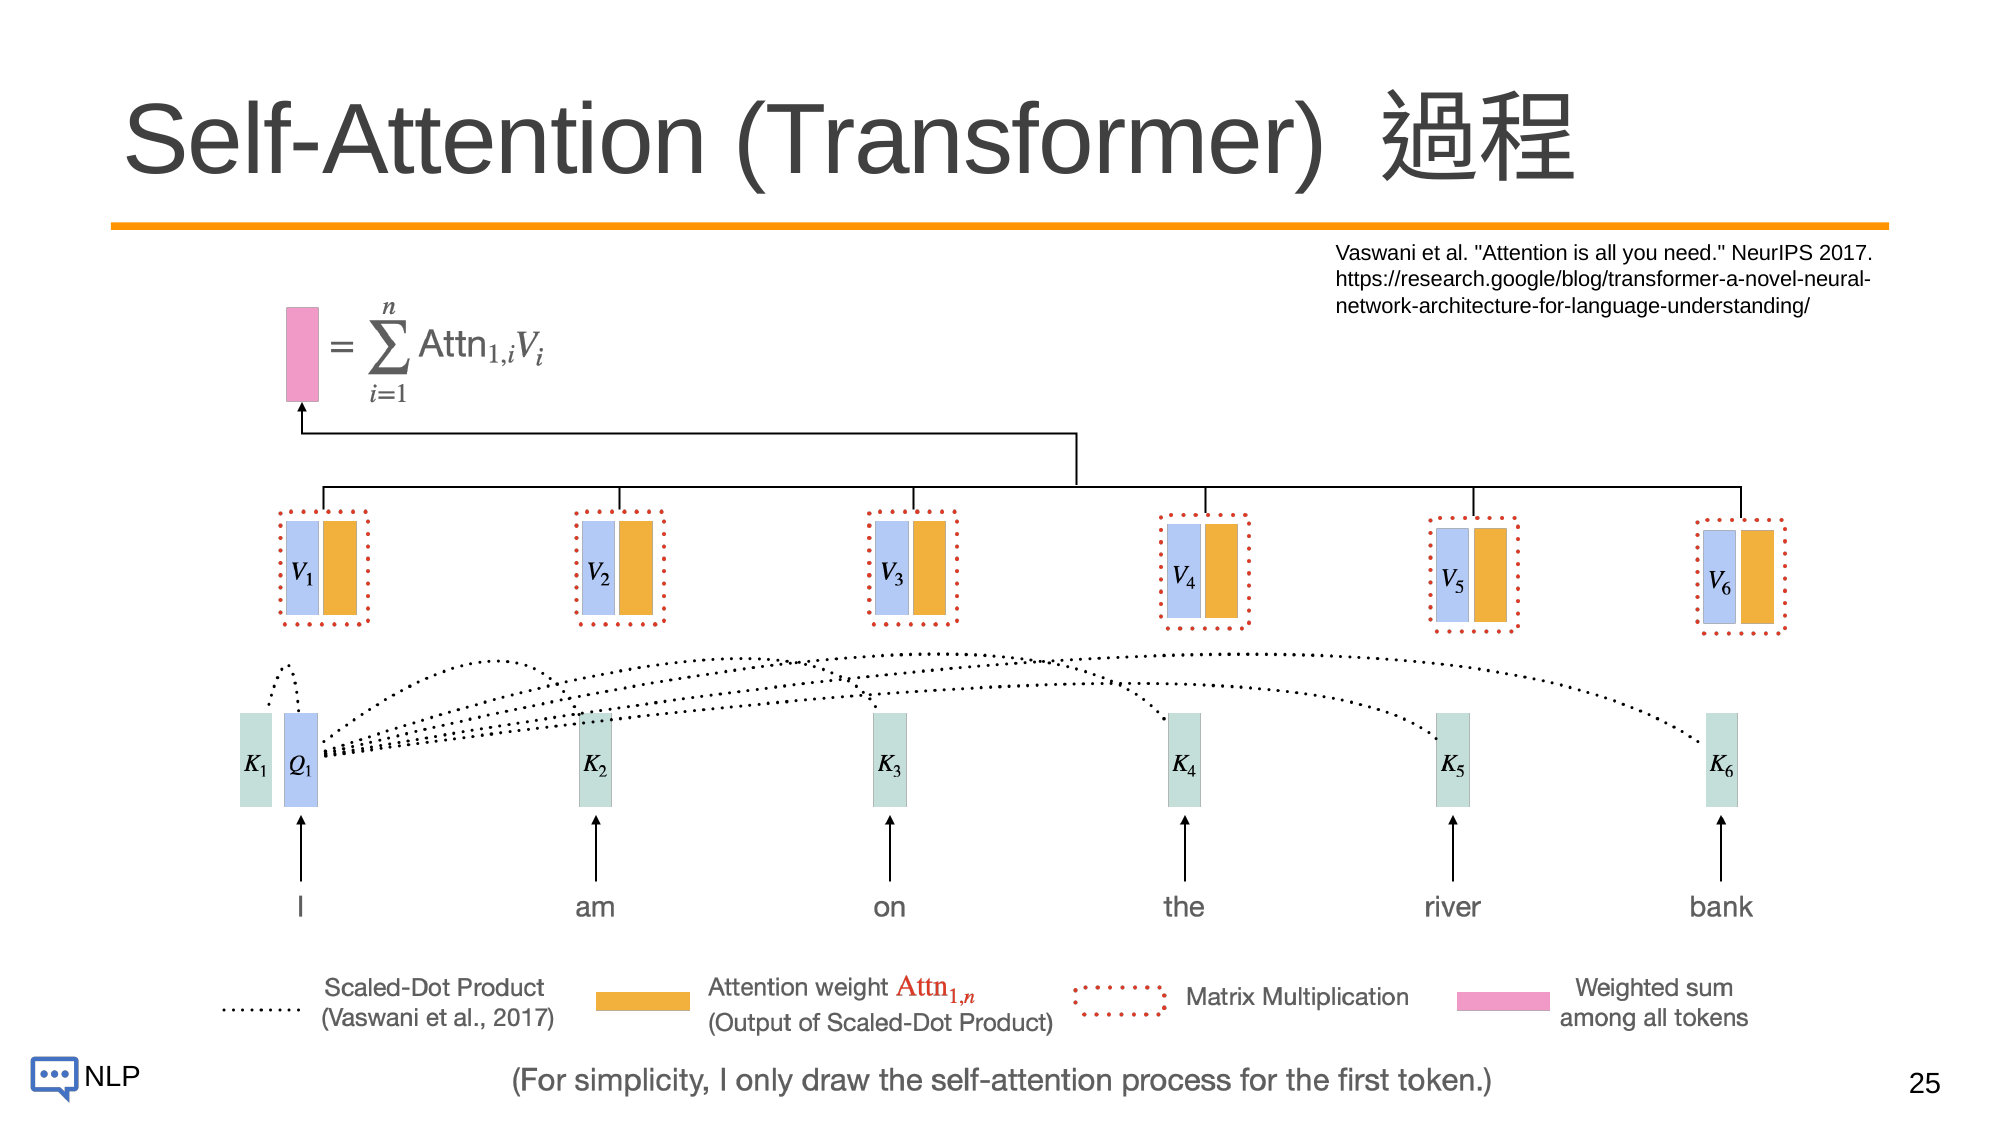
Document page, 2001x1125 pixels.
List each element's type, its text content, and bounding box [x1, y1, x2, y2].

picture [23, 1047, 86, 1110]
text_box Vaswani et al. "Attention is all you need." NeurIPS 2017. https://research.google/blog/transformer-a-novel-neural-network-architecture-for-language-understanding/ [1320, 231, 1921, 325]
title Self-Attention (Transformer) 過程 [107, 58, 1899, 228]
slide_number 25 [1740, 1052, 1957, 1113]
picture [211, 301, 1789, 1102]
